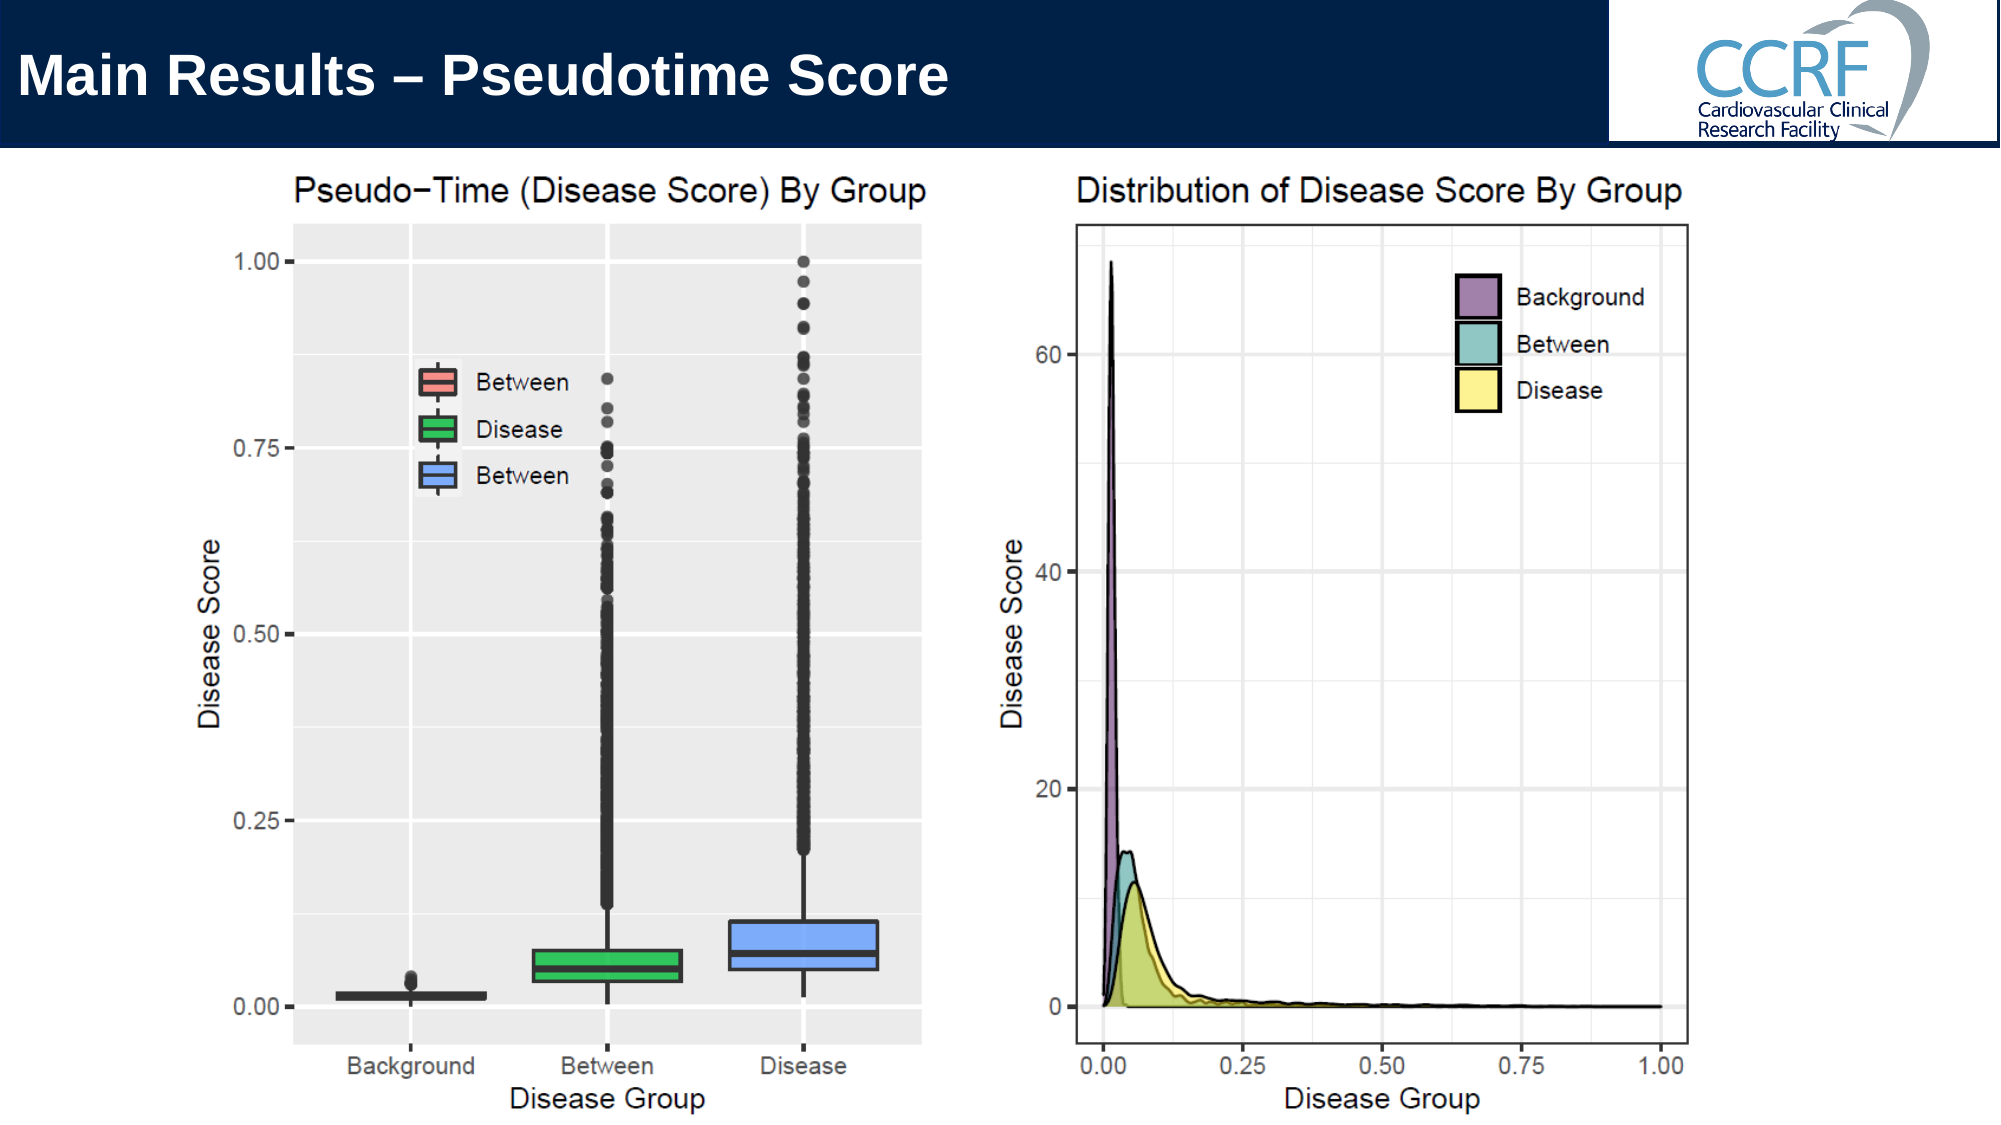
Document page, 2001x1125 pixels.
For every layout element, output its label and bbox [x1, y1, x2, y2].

text_box [0, 0, 2000, 160]
picture [995, 173, 1696, 1118]
picture [194, 173, 934, 1118]
